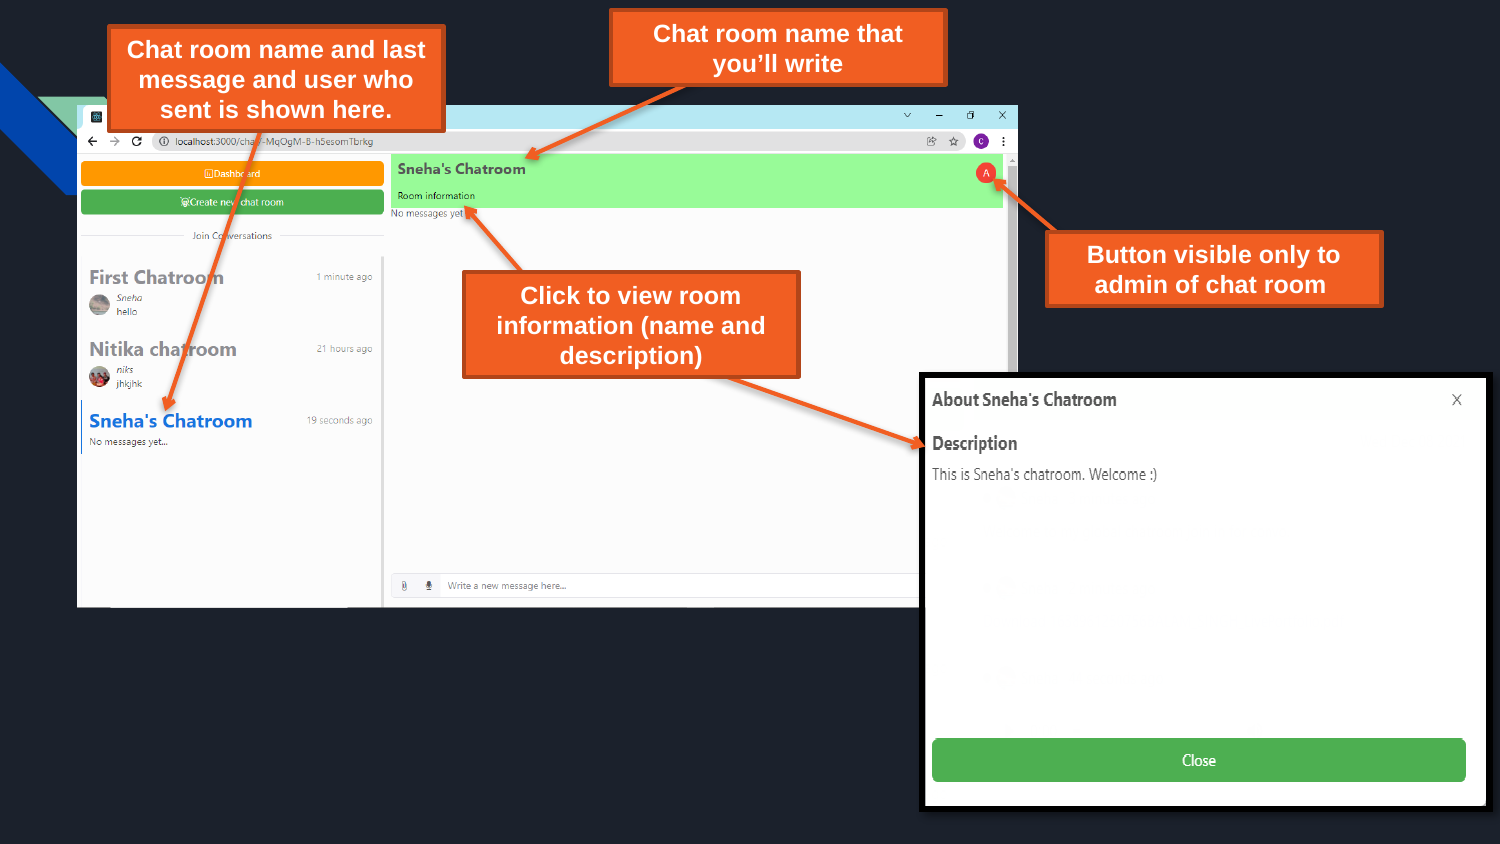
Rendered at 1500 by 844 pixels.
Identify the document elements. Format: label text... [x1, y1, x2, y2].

text_box Chat room name and last message and user who sent is shown here. [107, 24, 446, 104]
picture [76, 105, 1487, 806]
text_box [669, 356, 926, 447]
text_box Chat room name that you’ll write [609, 8, 948, 87]
text_box Button visible only to admin of chat room [1045, 230, 1384, 308]
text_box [164, 66, 283, 412]
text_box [524, 67, 724, 159]
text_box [463, 205, 523, 273]
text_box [992, 177, 1072, 246]
